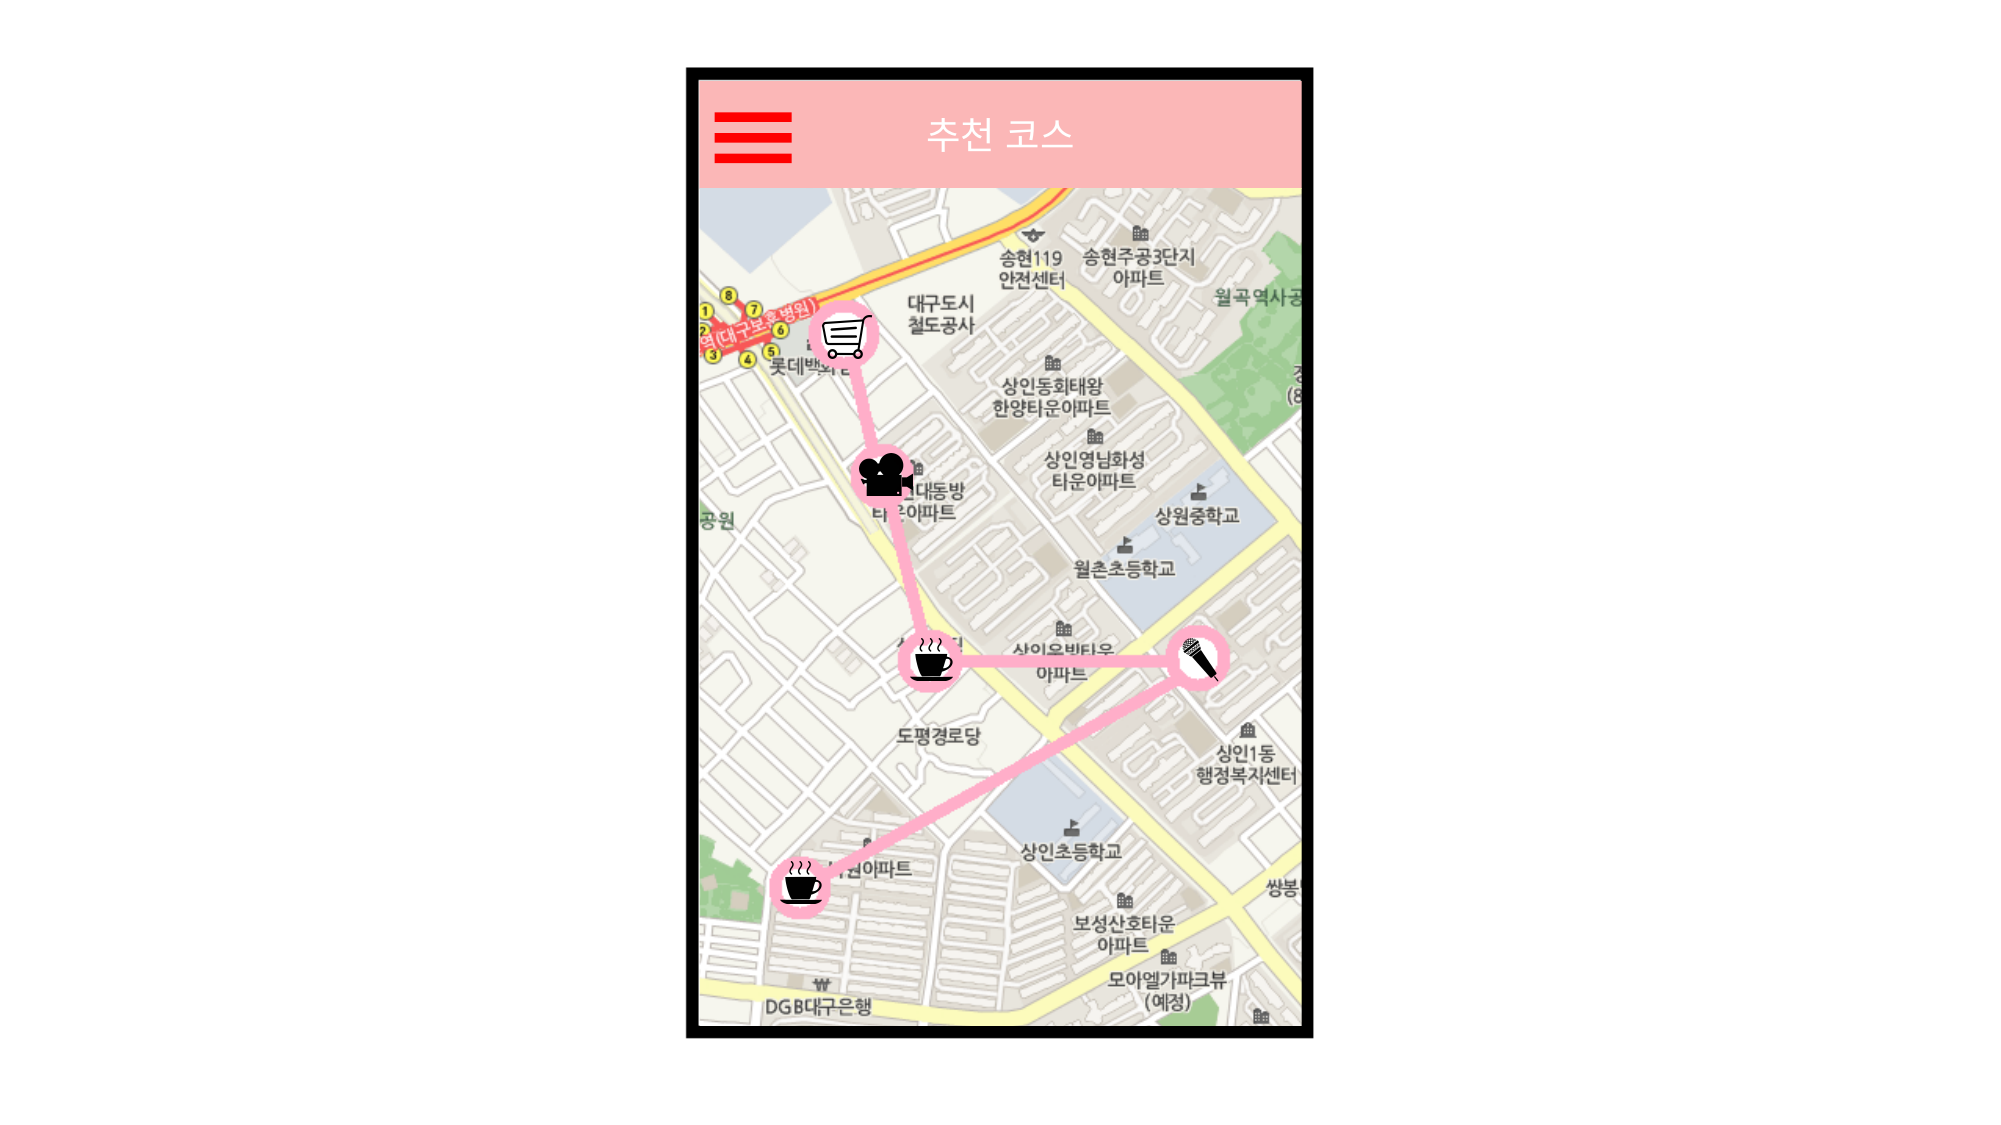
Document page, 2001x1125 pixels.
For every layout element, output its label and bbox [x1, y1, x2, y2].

picture [641, 49, 1359, 1076]
text_box [714, 112, 792, 164]
